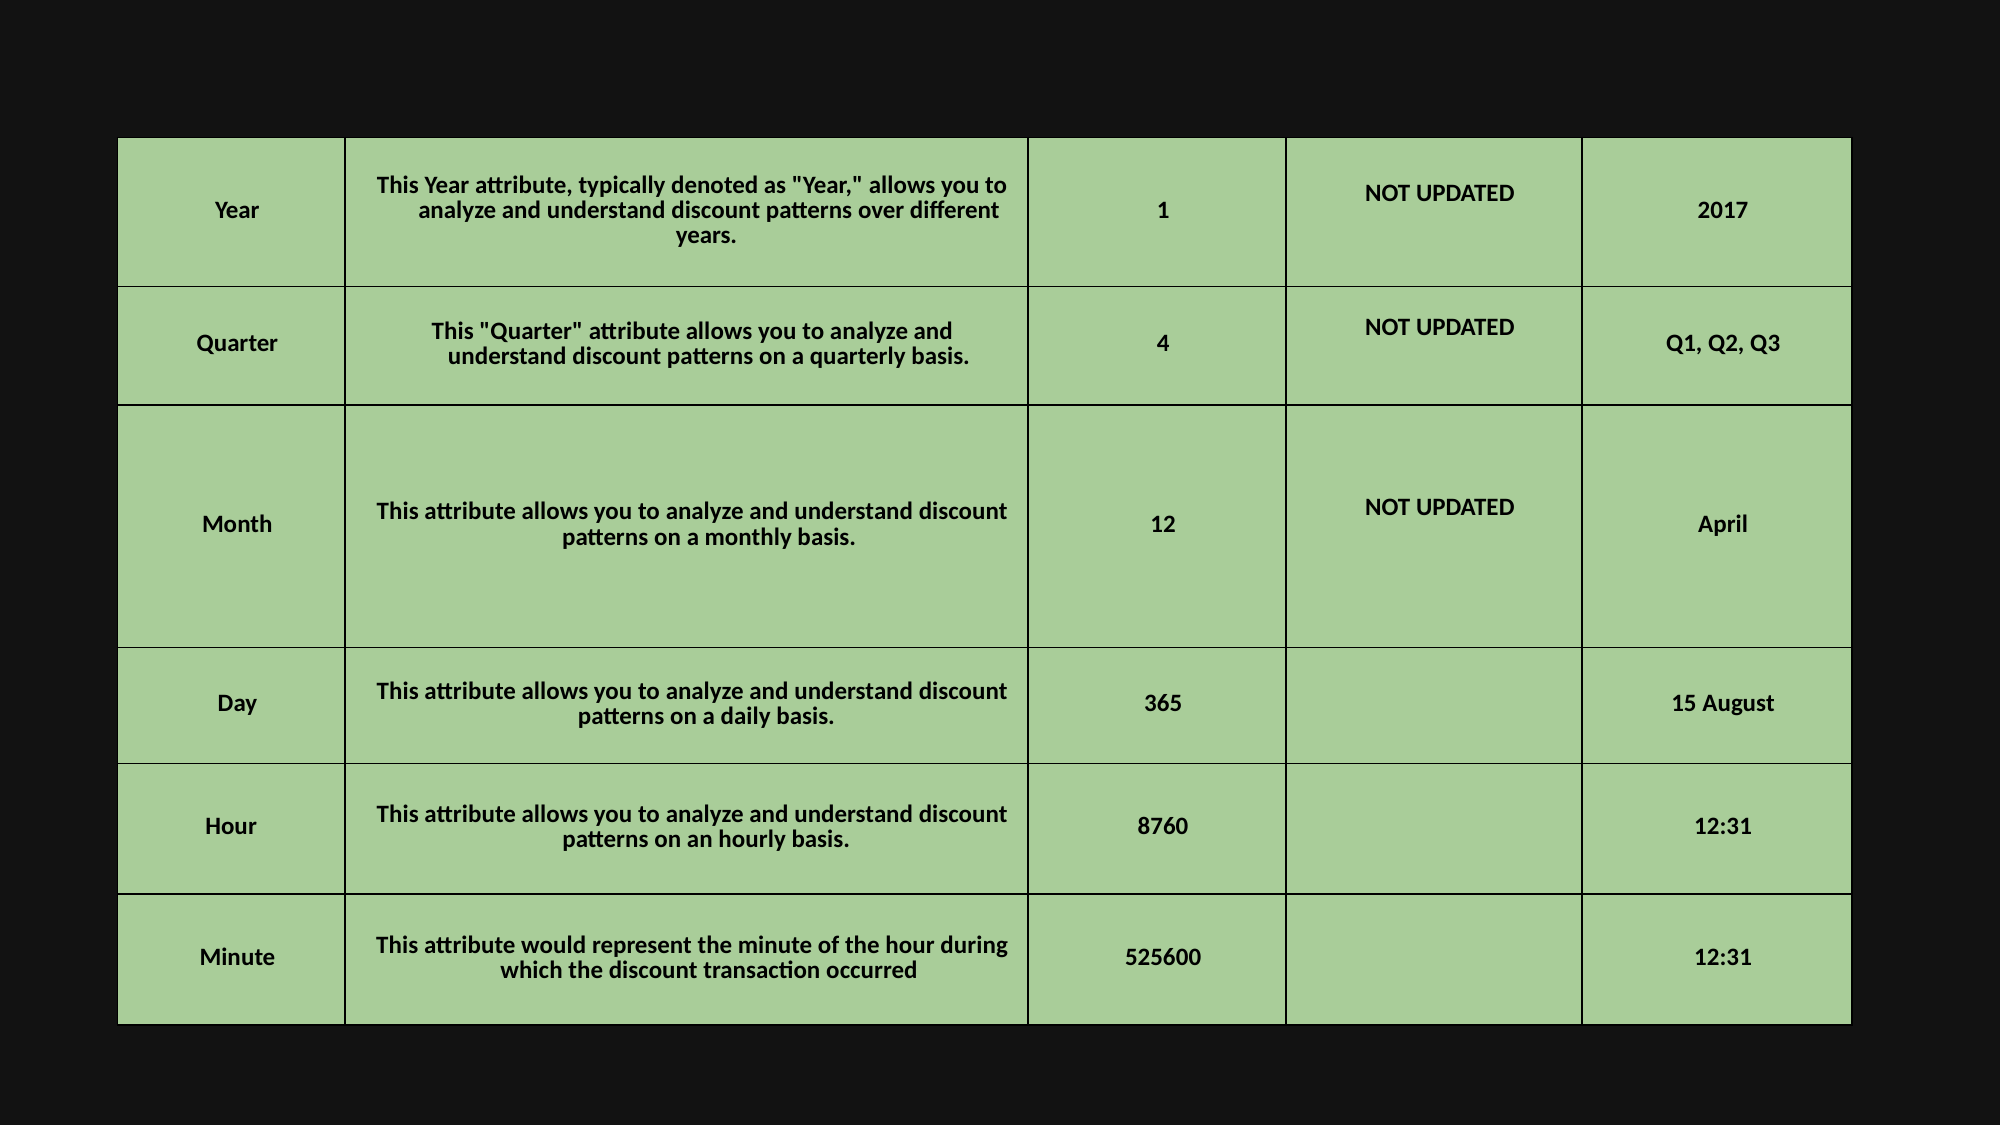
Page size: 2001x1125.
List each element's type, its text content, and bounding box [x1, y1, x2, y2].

table_cell 12:31 [1583, 764, 1851, 893]
table_header NOT UPDATED [1287, 138, 1581, 286]
table_cell Quarter [118, 287, 344, 404]
table_cell 525600 [1029, 895, 1285, 1024]
table_cell Q1, Q2, Q3 [1583, 287, 1851, 404]
table_cell 12:31 [1583, 895, 1851, 1024]
table_header 2017 [1583, 138, 1851, 286]
table_cell Minute [118, 895, 344, 1024]
table_cell 15 August [1583, 648, 1851, 763]
table_cell Month [118, 406, 344, 647]
table_cell 12 [1029, 406, 1285, 647]
table_cell This "Quarter" attribute allows you to analyze and understand discount patterns on a quarterly basis. [346, 287, 1027, 404]
table_cell 8760 [1029, 764, 1285, 893]
table_cell 365 [1029, 648, 1285, 763]
table_cell Day [118, 648, 344, 763]
table_header Year [118, 138, 344, 286]
table_cell This attribute allows you to analyze and understand discount patterns on a daily basis. [346, 648, 1027, 763]
table_cell April [1583, 406, 1851, 647]
table_header This Year attribute, typically denoted as "Year," allows you to analyze and understand discount patterns over different years. [346, 138, 1027, 286]
table_cell This attribute allows you to analyze and understand discount patterns on a monthly basis. [346, 406, 1027, 647]
table_cell Hour [118, 764, 344, 893]
table_cell [1287, 648, 1581, 763]
table_header 1 [1029, 138, 1285, 286]
table_cell This attribute would represent the minute of the hour during which the discount transaction occurred [346, 895, 1027, 1024]
table_cell NOT UPDATED [1287, 406, 1581, 647]
table_cell [1287, 895, 1581, 1024]
table_cell 4 [1029, 287, 1285, 404]
table_cell [1287, 764, 1581, 893]
table_cell NOT UPDATED [1287, 287, 1581, 404]
table_cell This attribute allows you to analyze and understand discount patterns on an hourly basis. [346, 764, 1027, 893]
